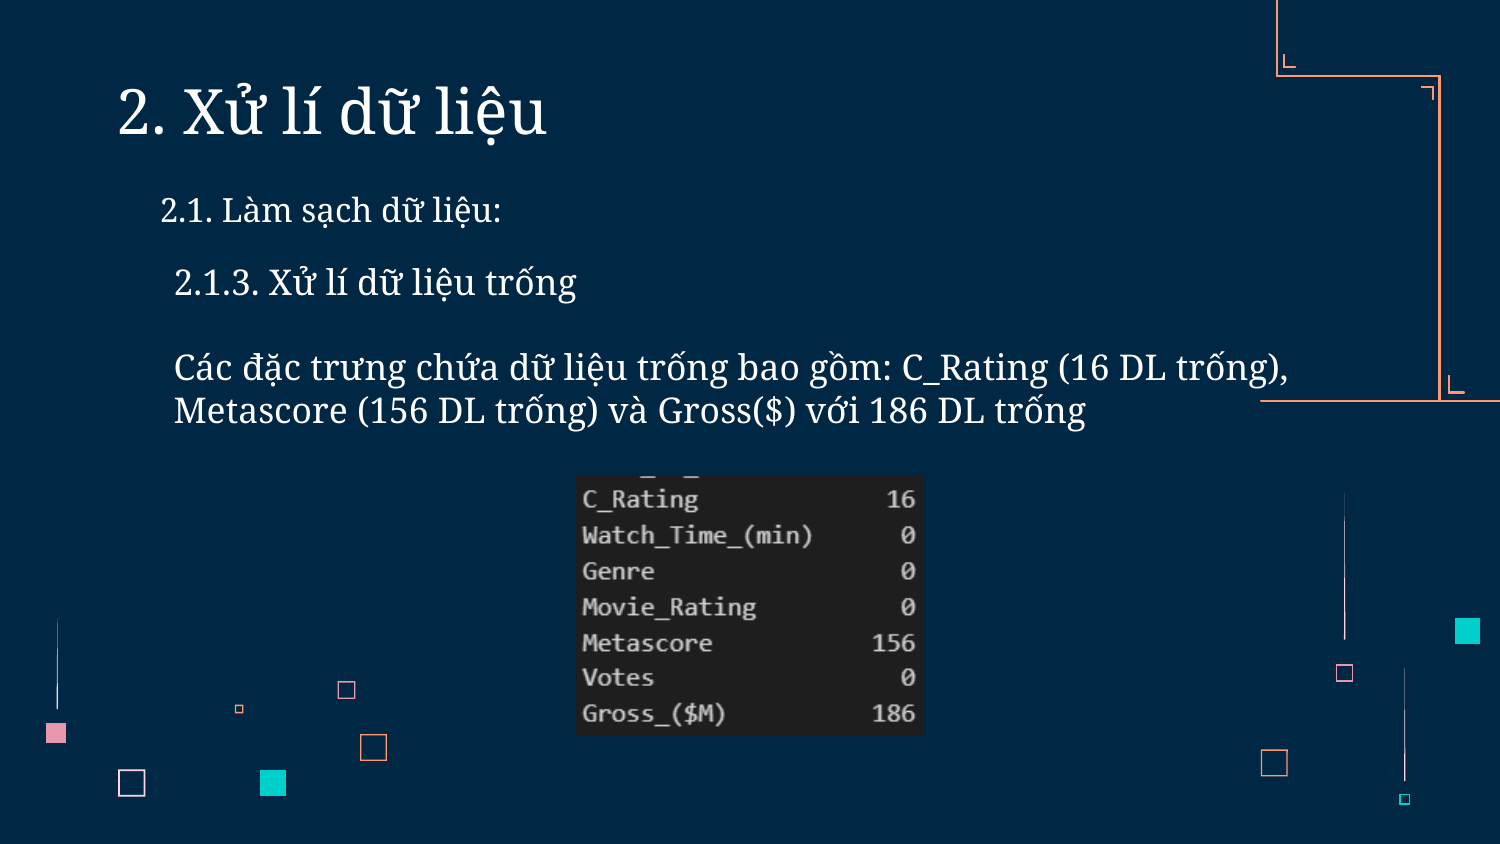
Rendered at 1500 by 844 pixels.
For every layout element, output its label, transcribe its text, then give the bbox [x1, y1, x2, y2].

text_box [1260, 0, 1500, 402]
text_box 2.1. Làm sạch dữ liệu: [144, 174, 858, 245]
picture [576, 474, 924, 737]
list [101, 163, 758, 506]
title 2. Xử lí dữ liệu [101, 67, 758, 163]
text_box 2.1.3. Xử lí dữ liệu trống Các đặc trưng chứa dữ liệu trống bao gồm: C_Rating (16 DL trống), Metascore (156 DL trống) và Gross($) với 186 DL trống [158, 245, 1332, 531]
